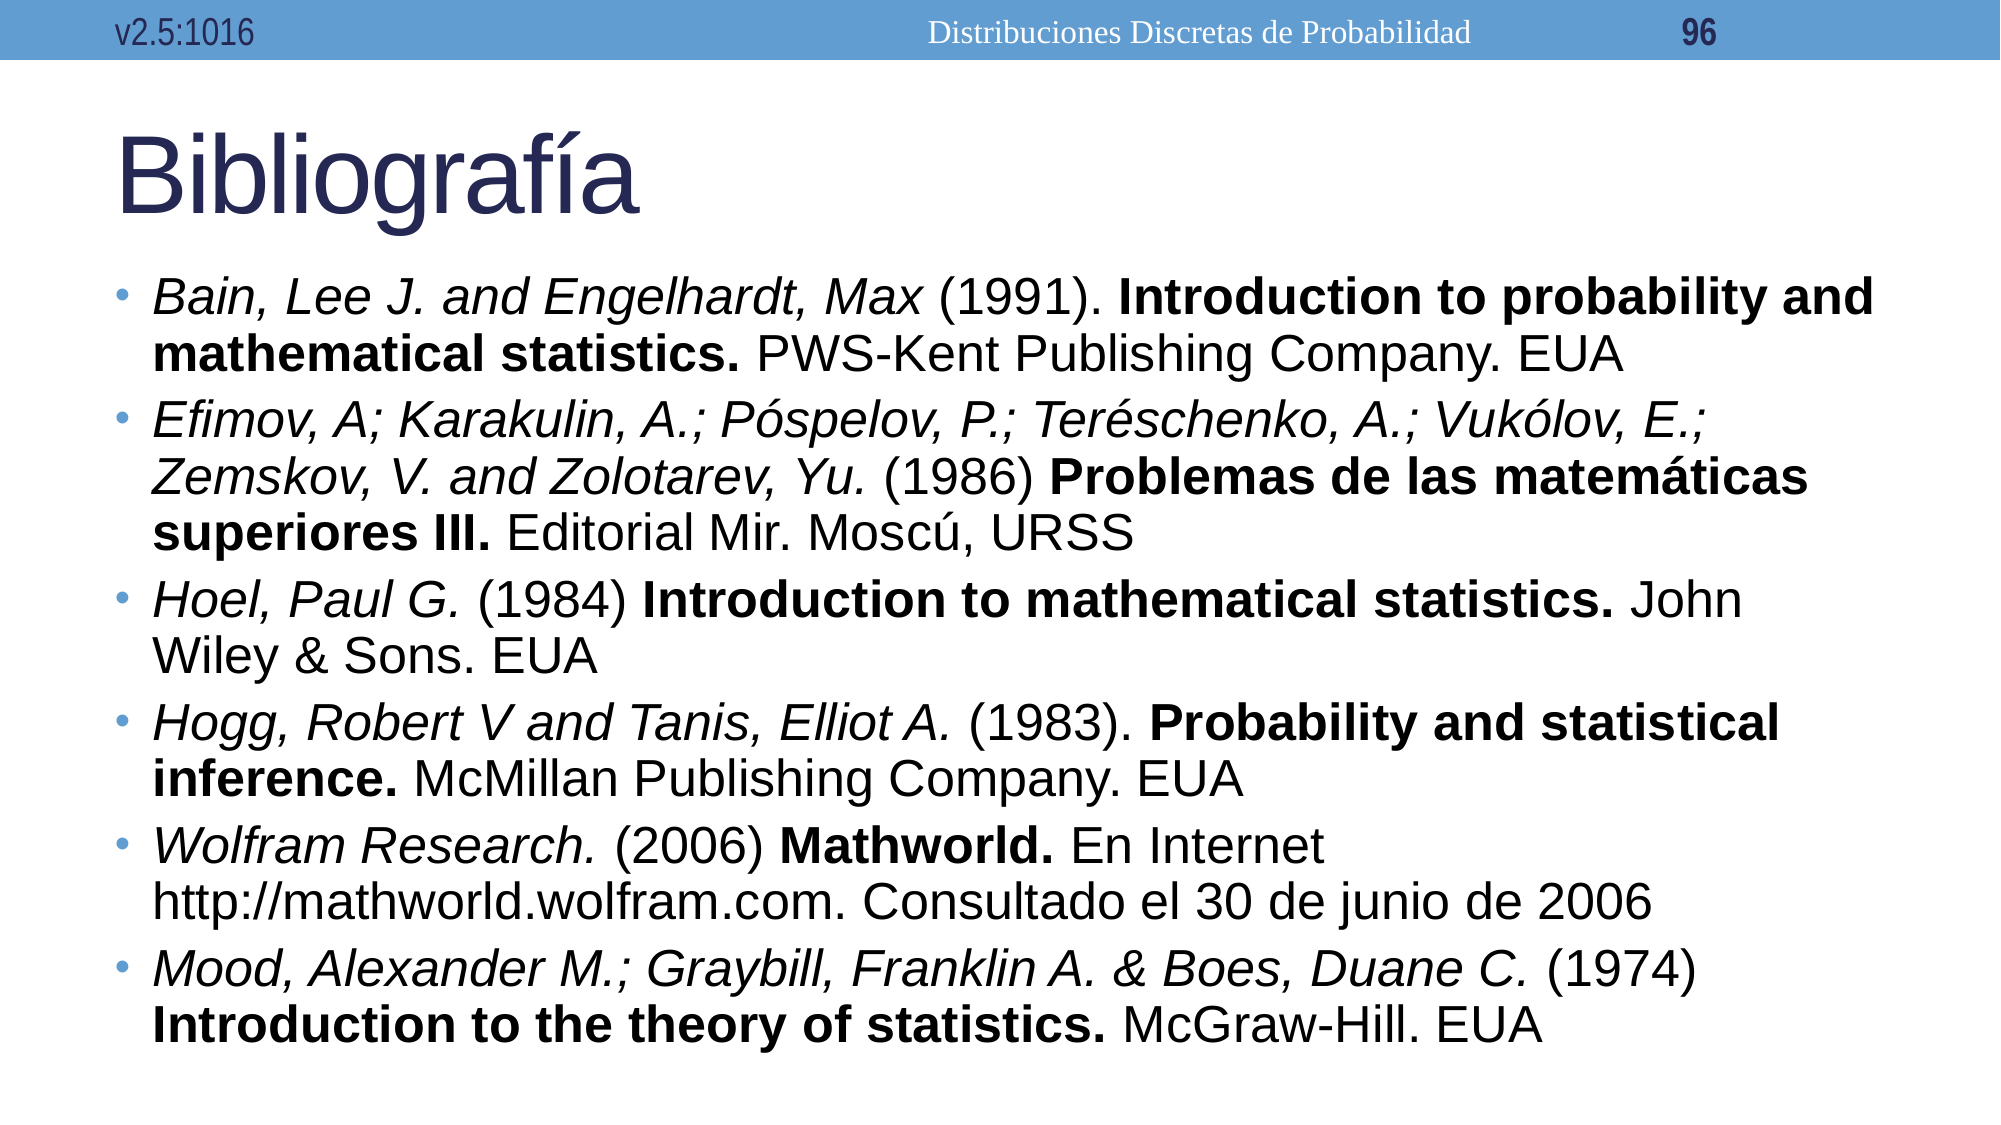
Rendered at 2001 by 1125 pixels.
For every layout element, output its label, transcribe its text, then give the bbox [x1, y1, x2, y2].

slide_number 96 [1666, 3, 1900, 57]
list Bain, Lee J. and Engelhardt, Max (1991). Introduction to probability and mathematical statistics. PWS-Kent Publishing Company. EUA Efimov, A; Karakulin, A.; Póspelov, P.; Teréschenko, A.; Vukólov, E.; Zemskov, V. and Zolotarev, Yu. (1986) Problemas de las matemáticas superiores III. Editorial Mir. Moscú, URSS Hoel, Paul G. (1984) Introduction to mathematical statistics. John Wiley & Sons. EUA Hogg, Robert V and Tanis, Elliot A. (1983). Probability and statistical inference. McMillan Publishing Company. EUA Wolfram Research. (2006) Mathworld. En Internet http://mathworld.wolfram.com. Consultado el 30 de junio de 2006 Mood, Alexander M.; Graybill, Franklin A. & Boes, Duane C. (1974) Introduction to the theory of statistics. McGraw-Hill. EUA [99, 262, 1900, 1063]
footer Distribuciones Discretas de Probabilidad [750, 3, 1650, 57]
title Bibliografía [99, 87, 1900, 250]
slide_number v2.5:1016 [99, 3, 734, 57]
